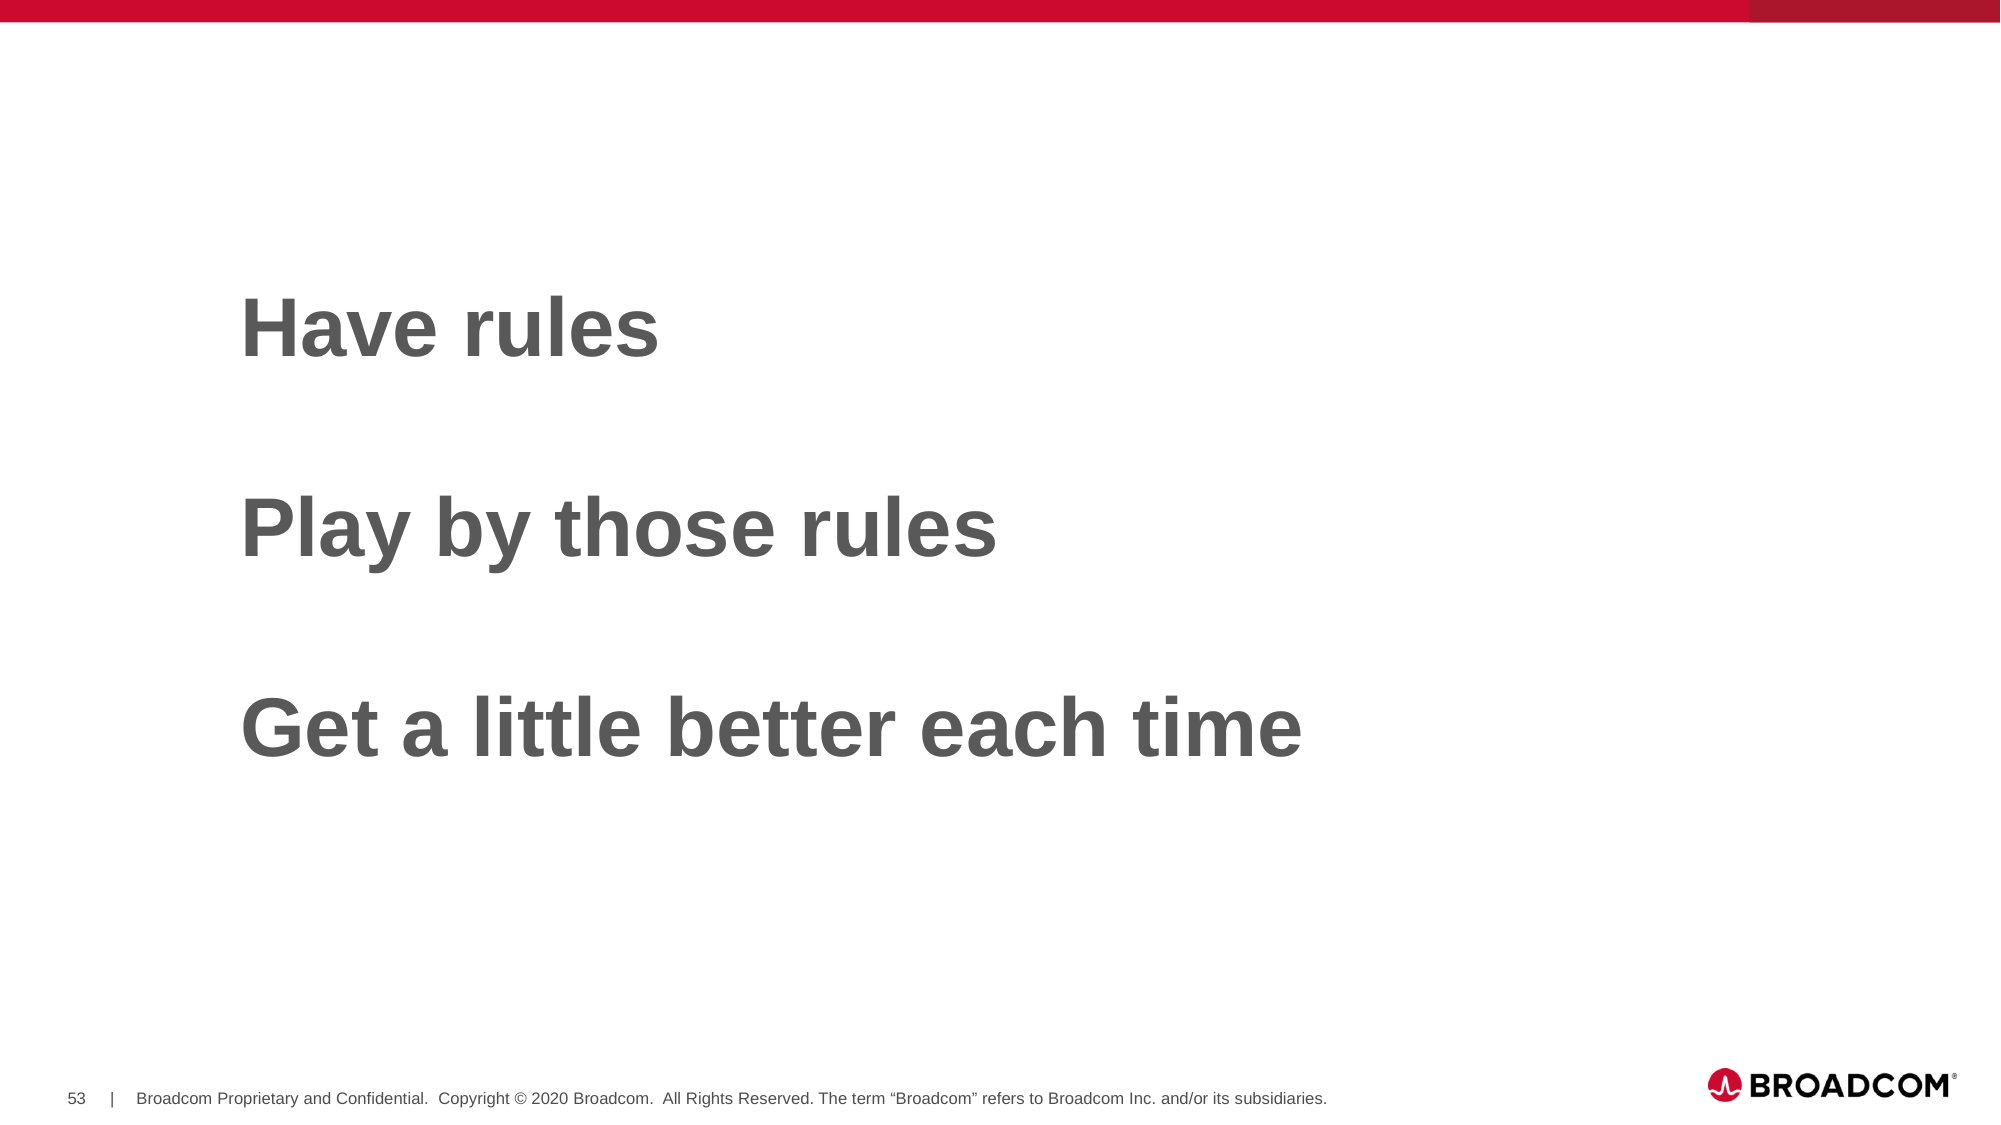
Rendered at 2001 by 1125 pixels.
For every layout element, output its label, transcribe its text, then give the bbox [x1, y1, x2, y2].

picture [1708, 1068, 1957, 1102]
text_box Have rules Play by those rules Get a little better each time [225, 266, 1320, 781]
